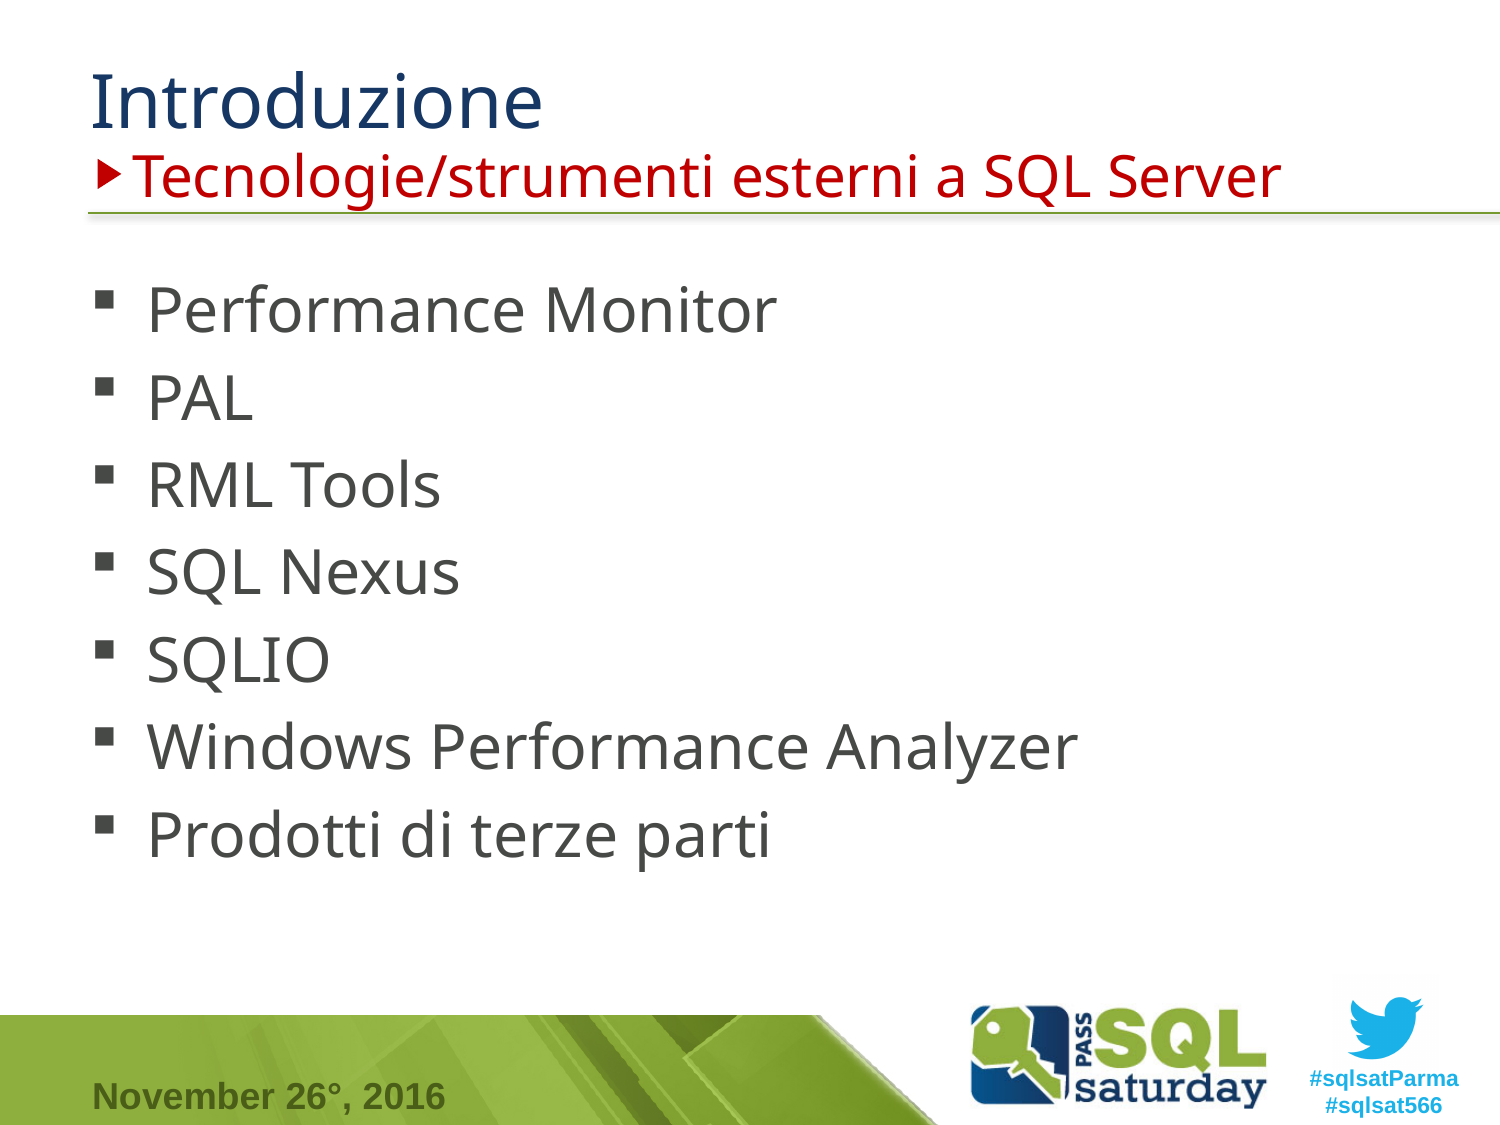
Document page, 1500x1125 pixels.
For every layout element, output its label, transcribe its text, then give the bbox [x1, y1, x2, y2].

title Introduzione [75, 45, 1425, 152]
list Performance Monitor PAL RML Tools SQL Nexus SQLIO Windows Performance Analyzer Prodotti di terze parti [75, 262, 1425, 1005]
picture [0, 1005, 1282, 1125]
picture [1332, 974, 1439, 1082]
list Tecnologie/strumenti esterni a SQL Server [117, 151, 1425, 198]
